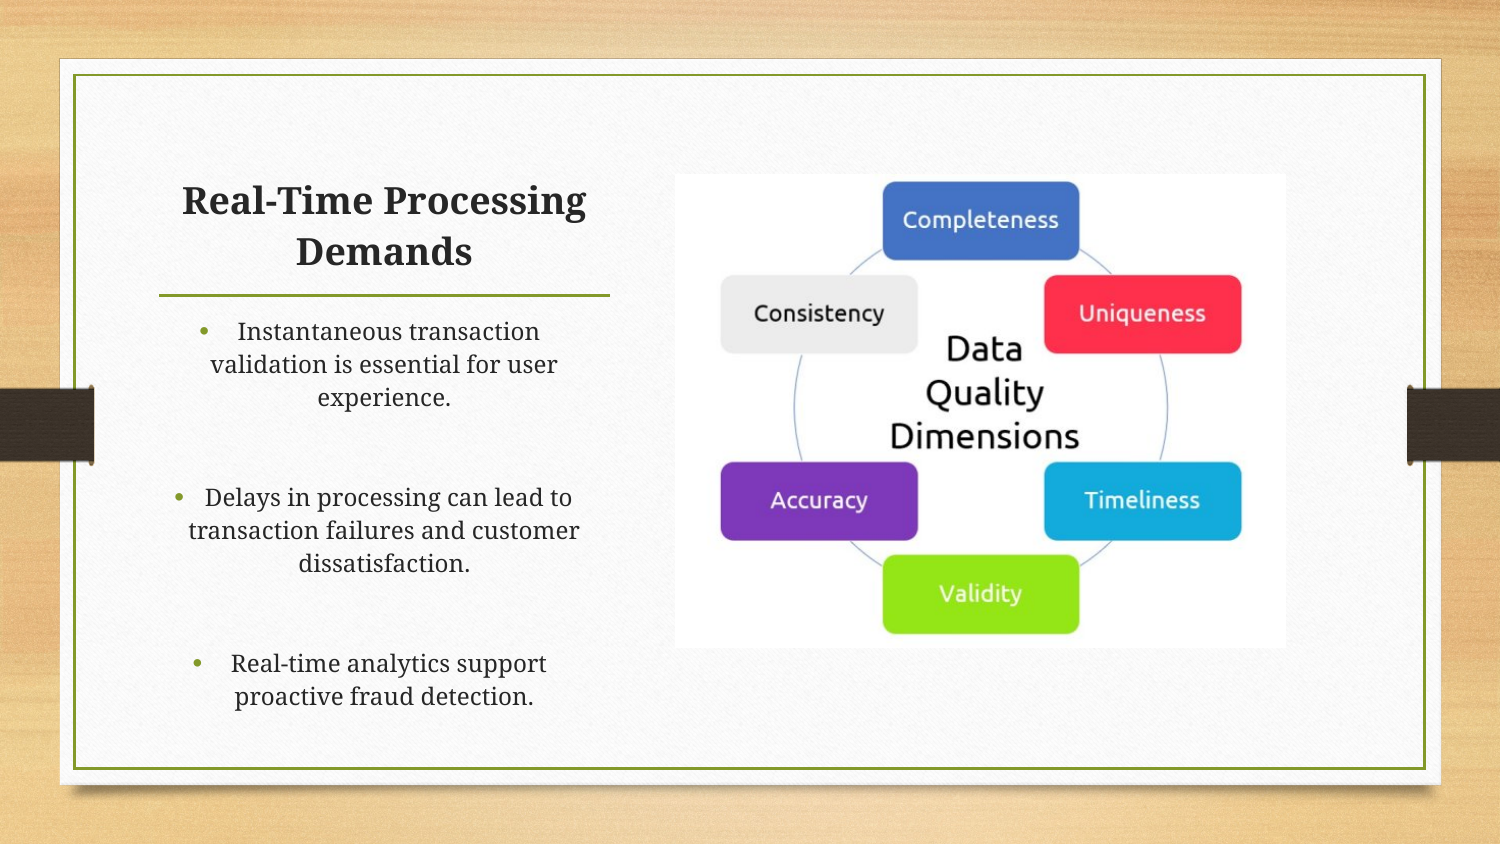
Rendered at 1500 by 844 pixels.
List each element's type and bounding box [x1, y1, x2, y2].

picture [675, 173, 1286, 648]
text_box [0, 0, 1500, 844]
